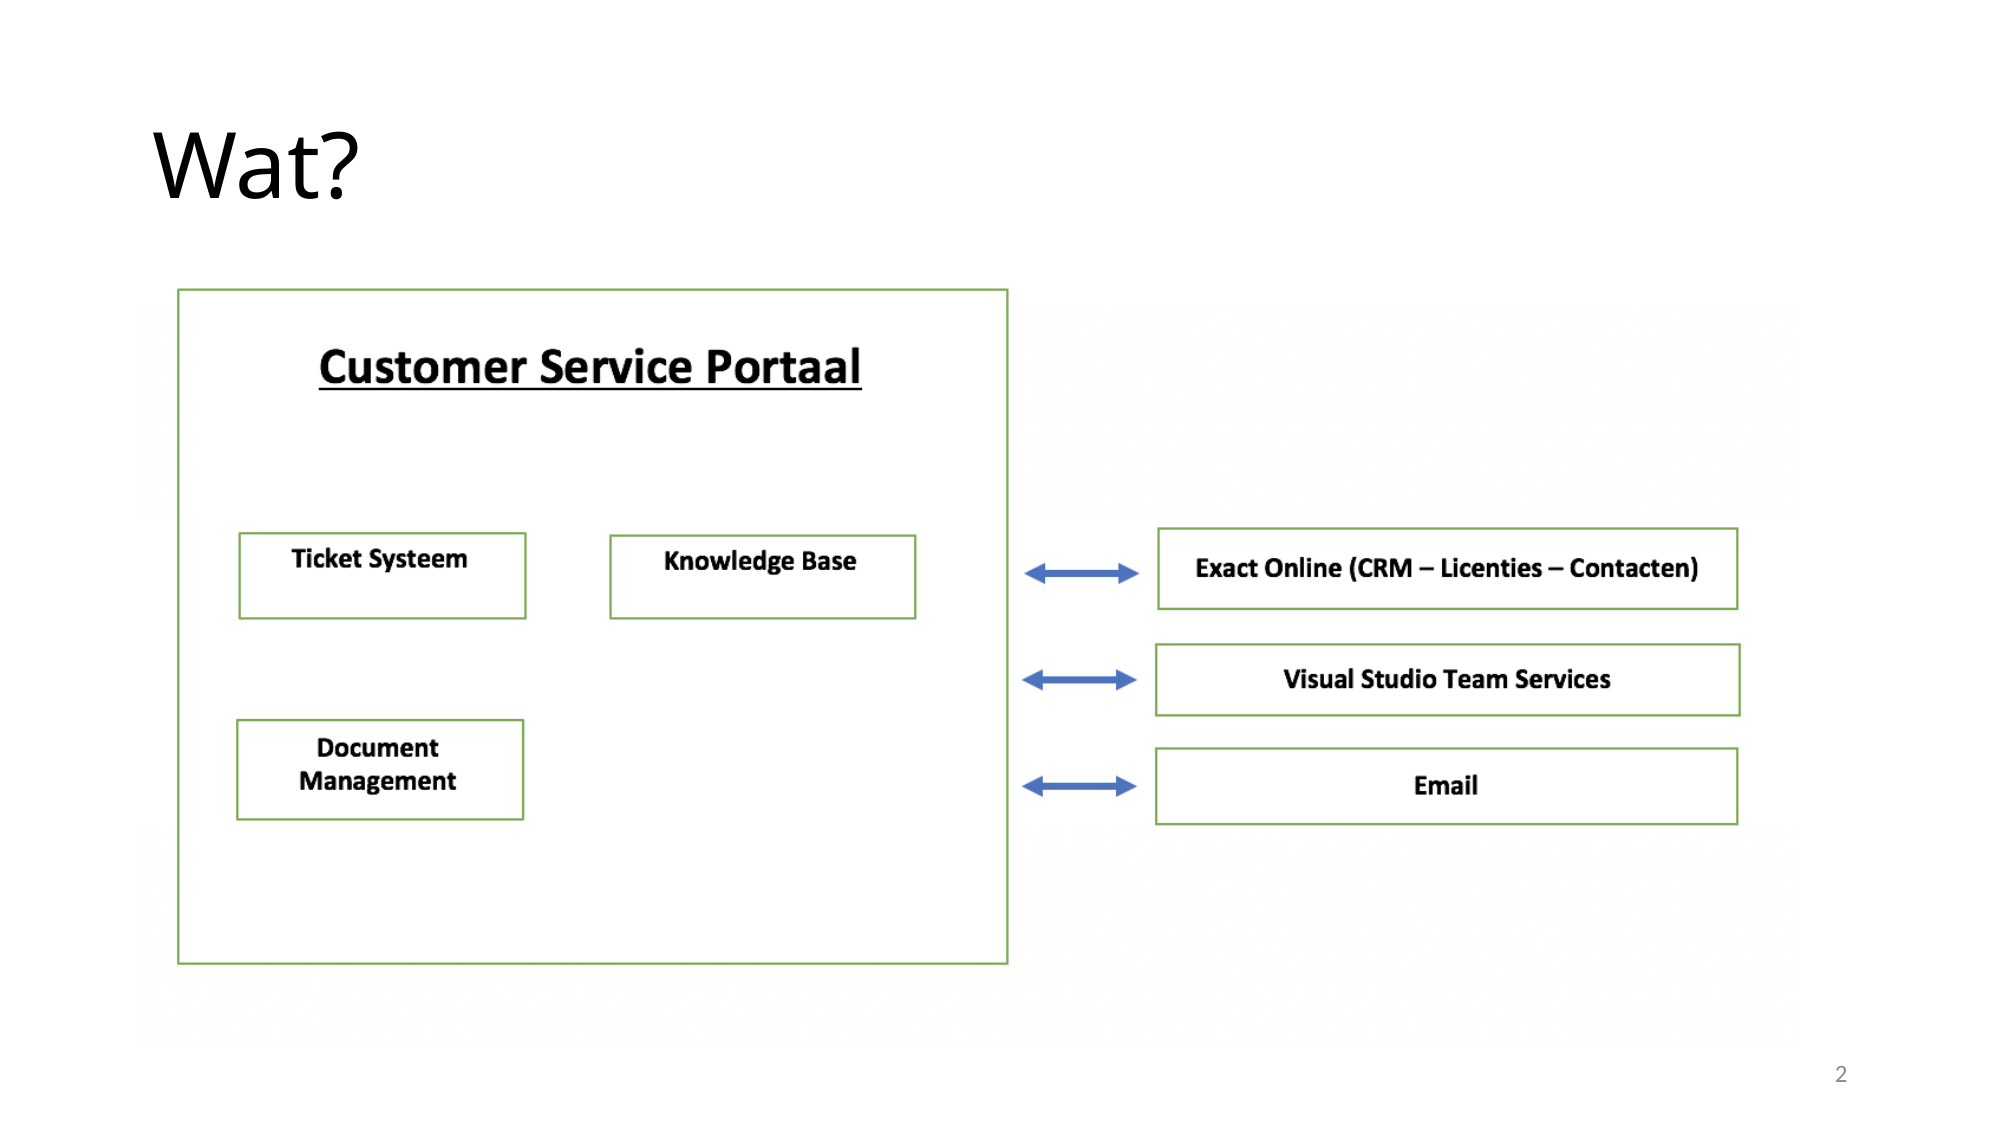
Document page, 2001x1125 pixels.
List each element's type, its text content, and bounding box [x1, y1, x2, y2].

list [137, 246, 1800, 1043]
slide_number 2 [1412, 1042, 1863, 1103]
title Wat? [137, 59, 1863, 278]
